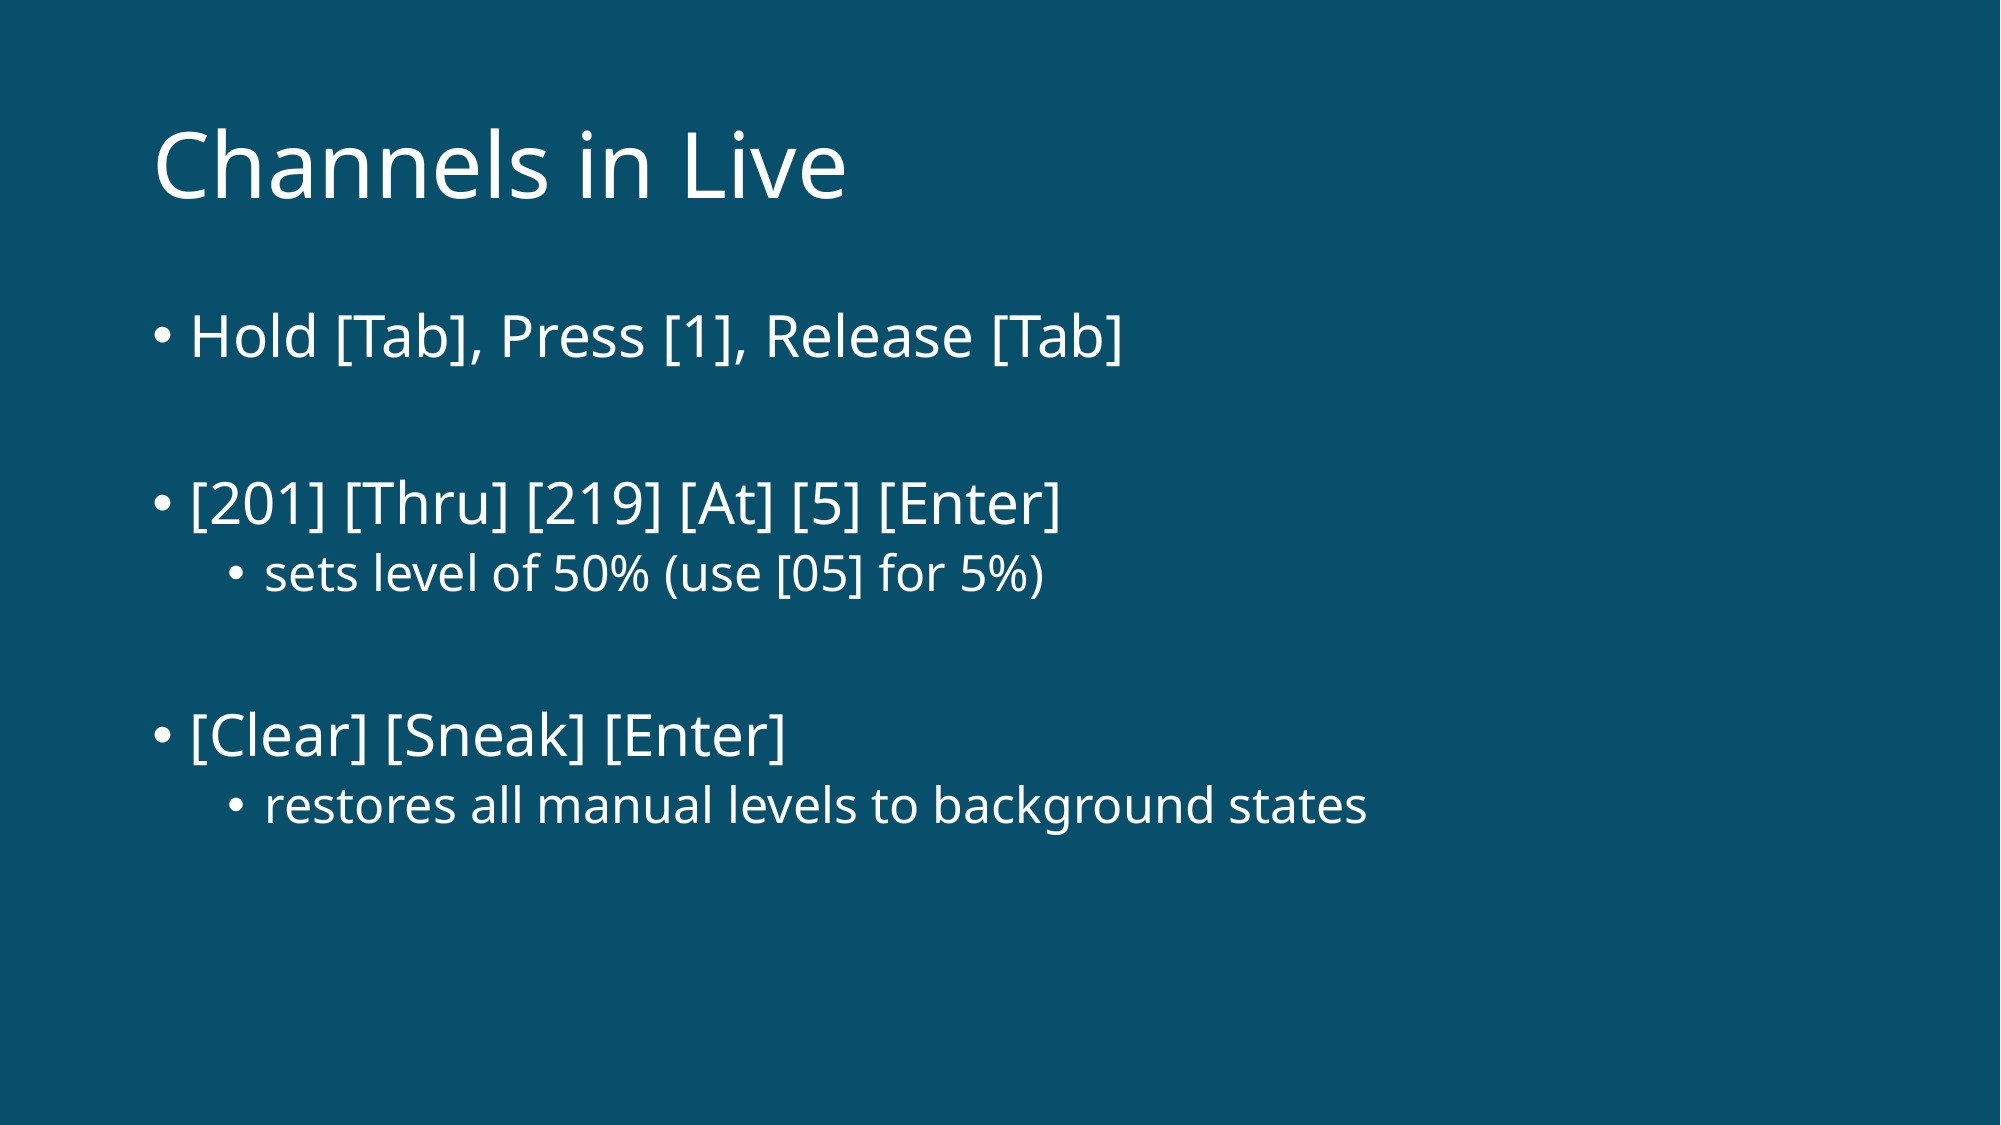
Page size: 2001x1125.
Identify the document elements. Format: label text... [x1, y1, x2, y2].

list Hold [Tab], Press [1], Release [Tab] [201] [Thru] [219] [At] [5] [Enter] sets level of 50% (use [05] for 5%) [Clear] [Sneak] [Enter] restores all manual levels to background states [137, 299, 1863, 1014]
title Channels in Live [137, 59, 1863, 278]
